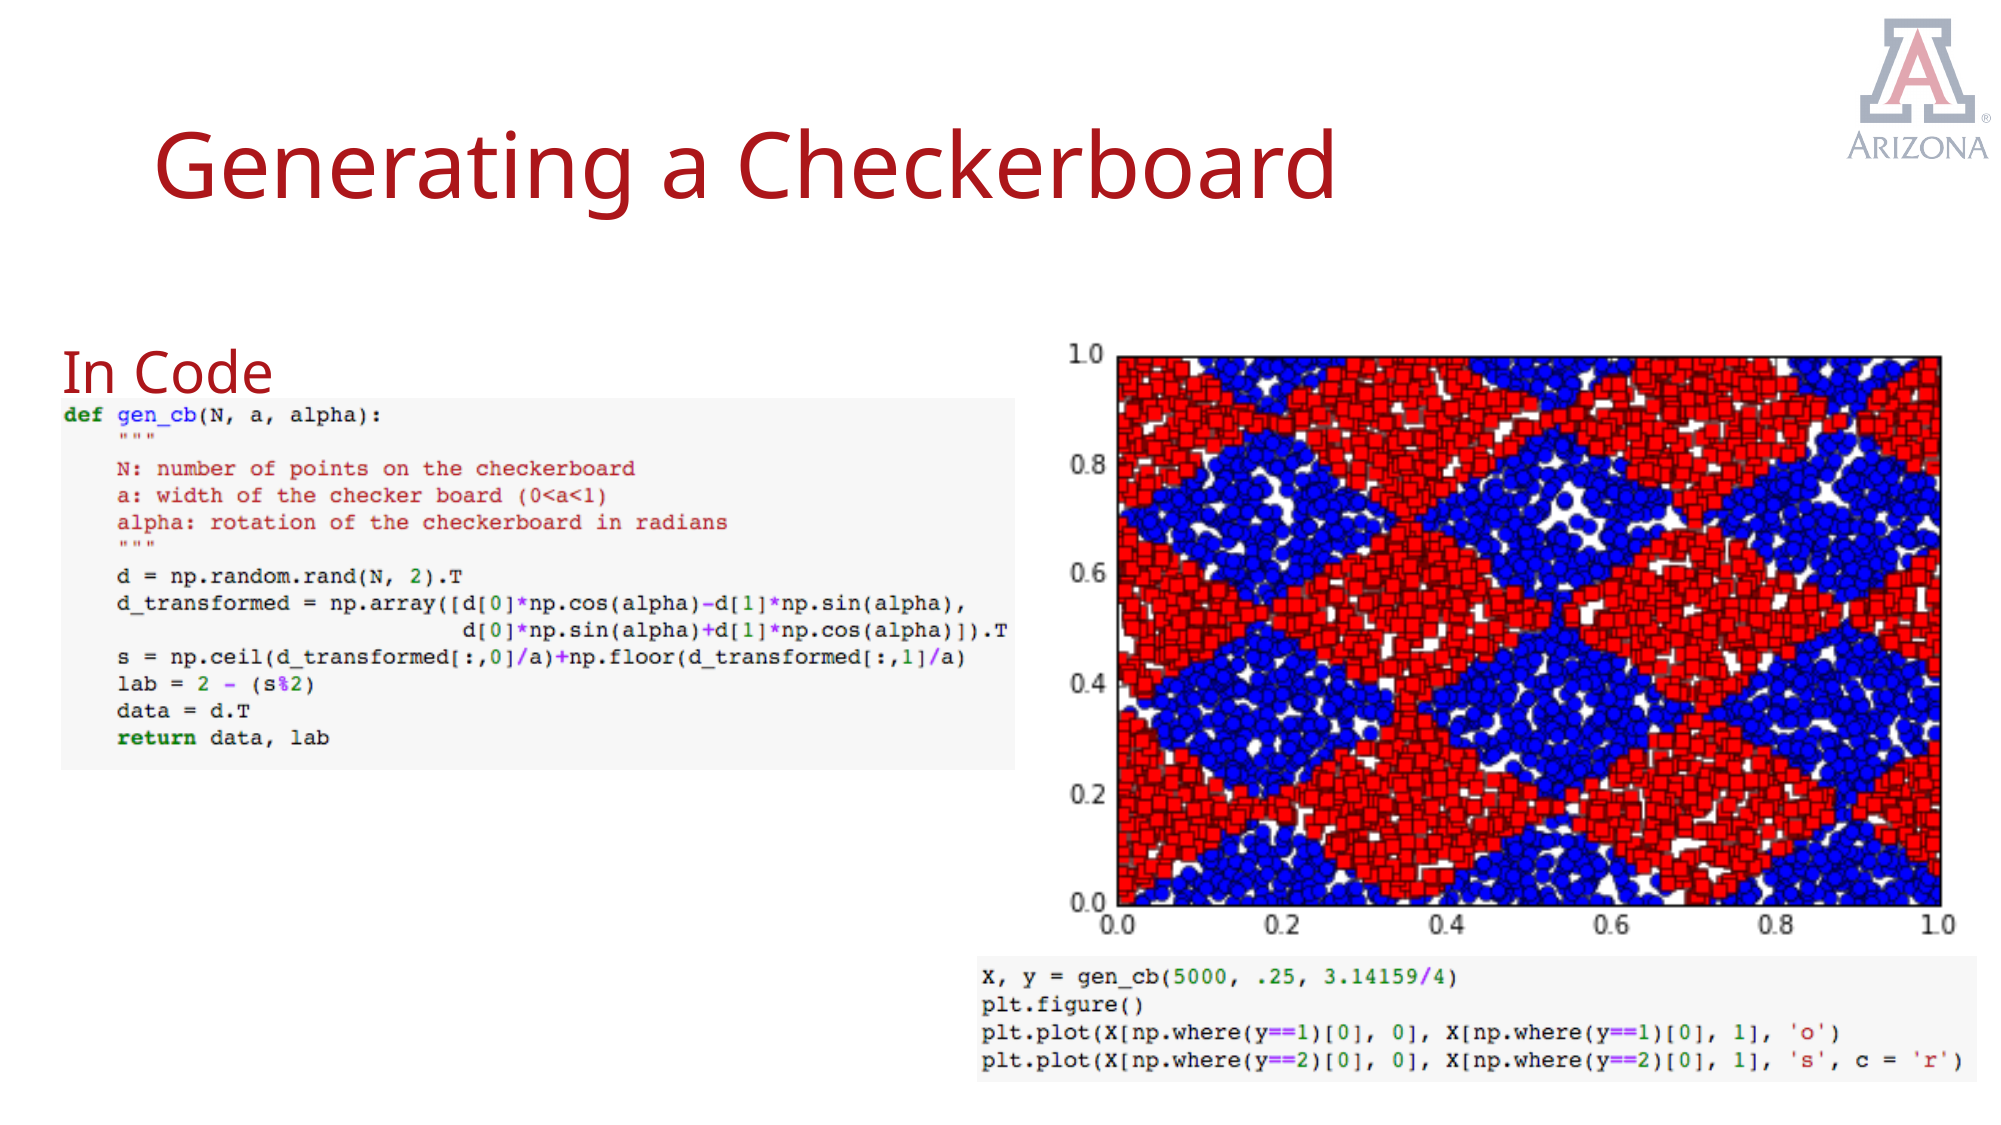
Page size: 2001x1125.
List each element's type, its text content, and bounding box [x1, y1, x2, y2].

title Generating a Checkerboard [137, 59, 1863, 278]
text_box In Code [47, 327, 289, 413]
picture [977, 327, 1977, 1082]
picture [61, 398, 1015, 770]
